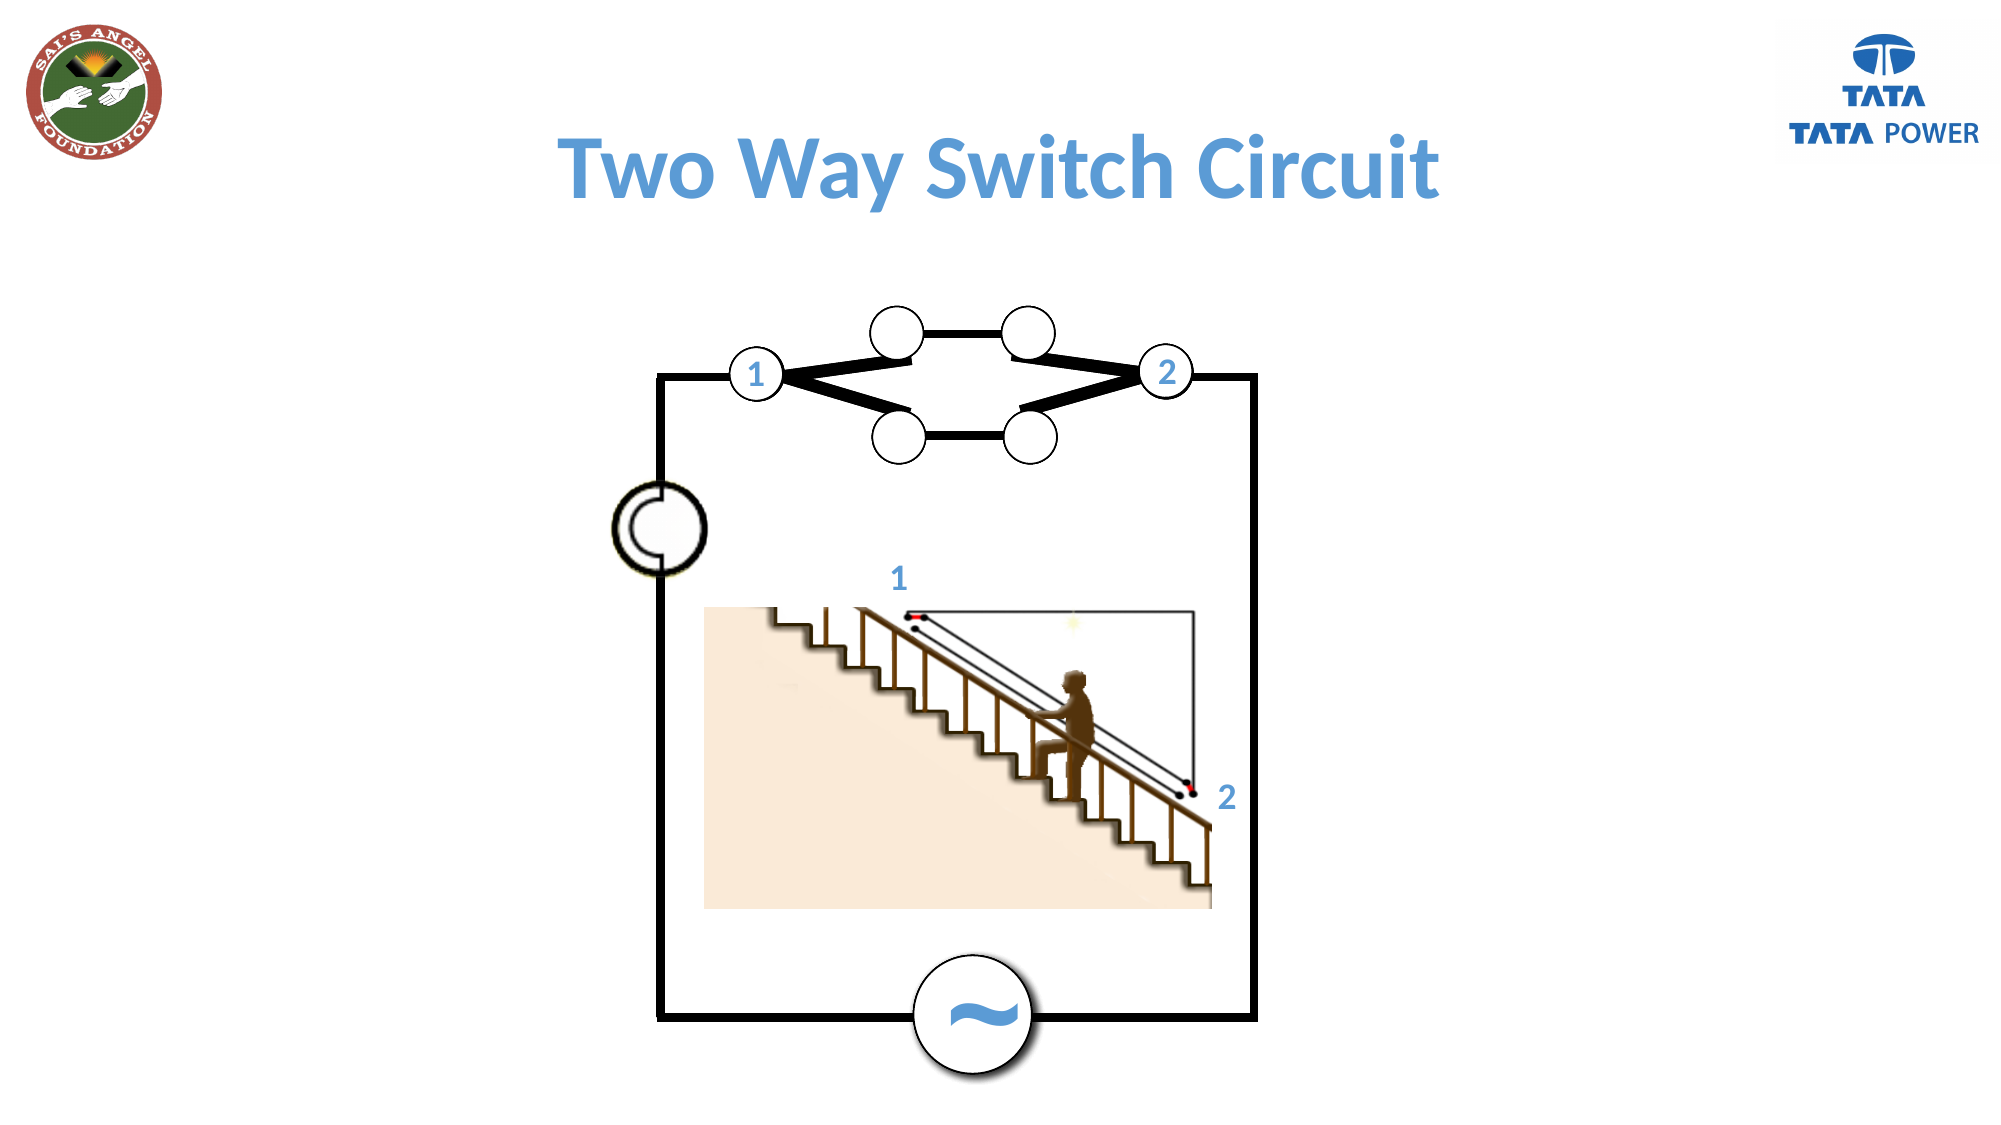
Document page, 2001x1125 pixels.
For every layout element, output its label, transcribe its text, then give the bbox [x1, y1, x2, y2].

title Two Way Switch Circuit [137, 59, 1863, 278]
picture [1775, 19, 2000, 164]
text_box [607, 299, 1259, 1074]
picture [26, 24, 162, 160]
